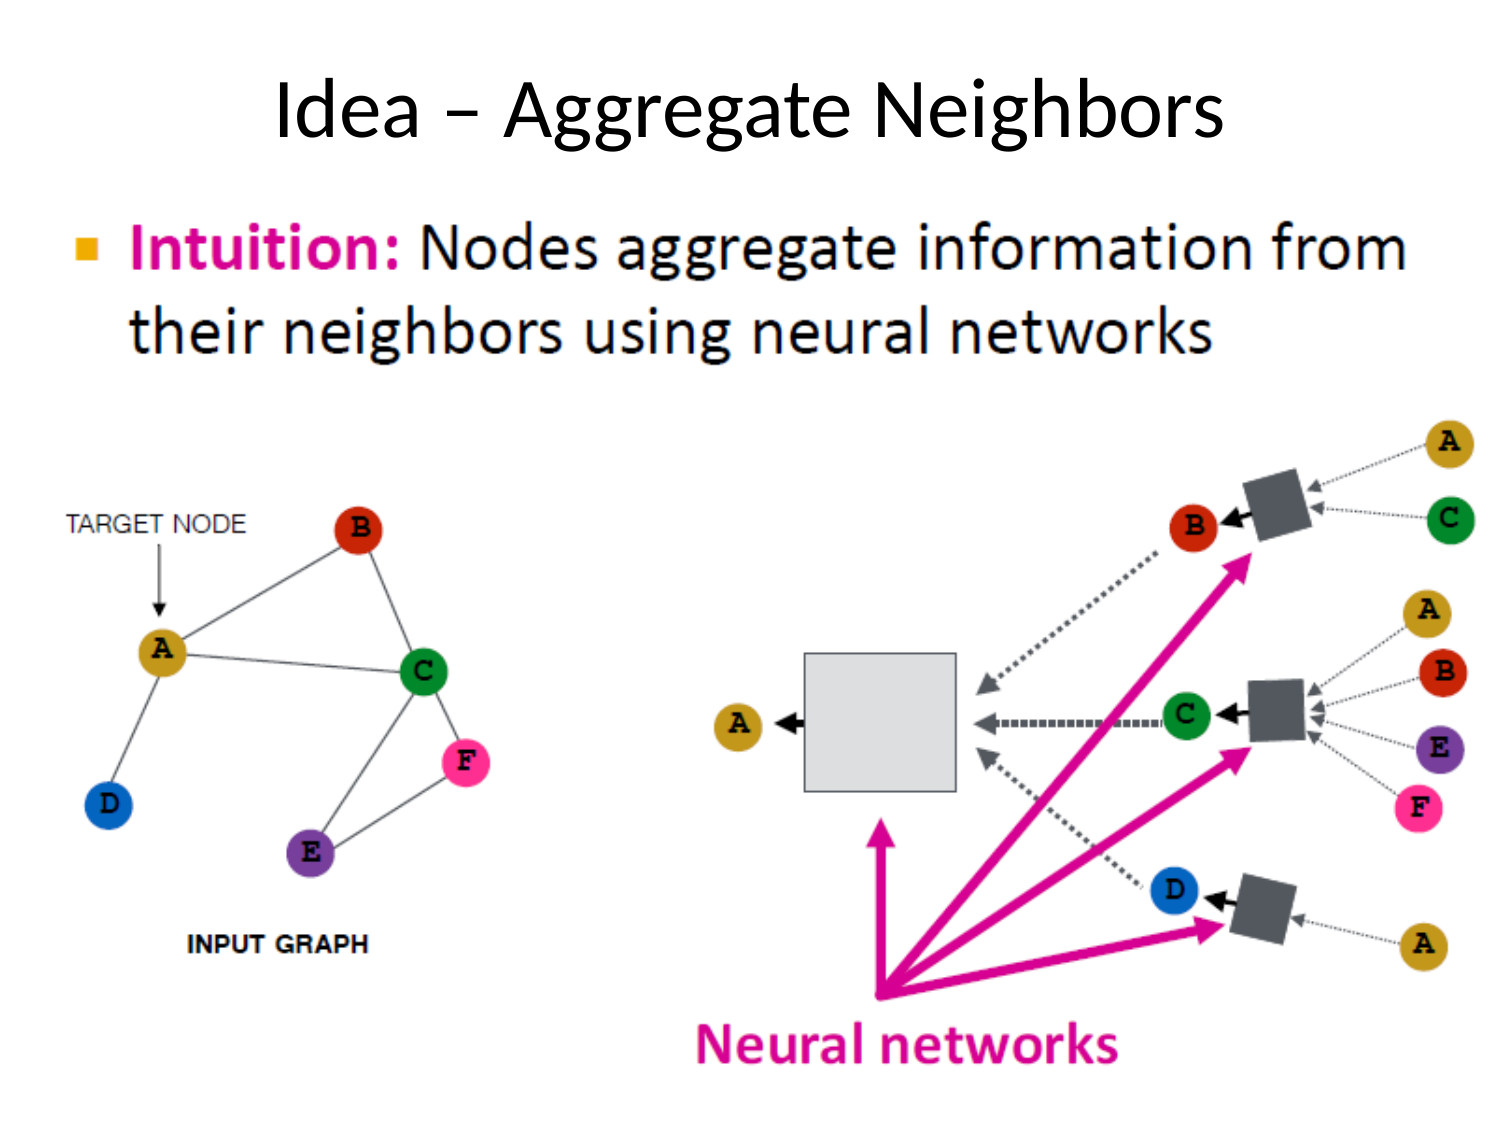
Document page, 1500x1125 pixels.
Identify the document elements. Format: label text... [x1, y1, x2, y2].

picture [5, 214, 1495, 1076]
title Idea – Aggregate Neighbors [75, 45, 1425, 163]
